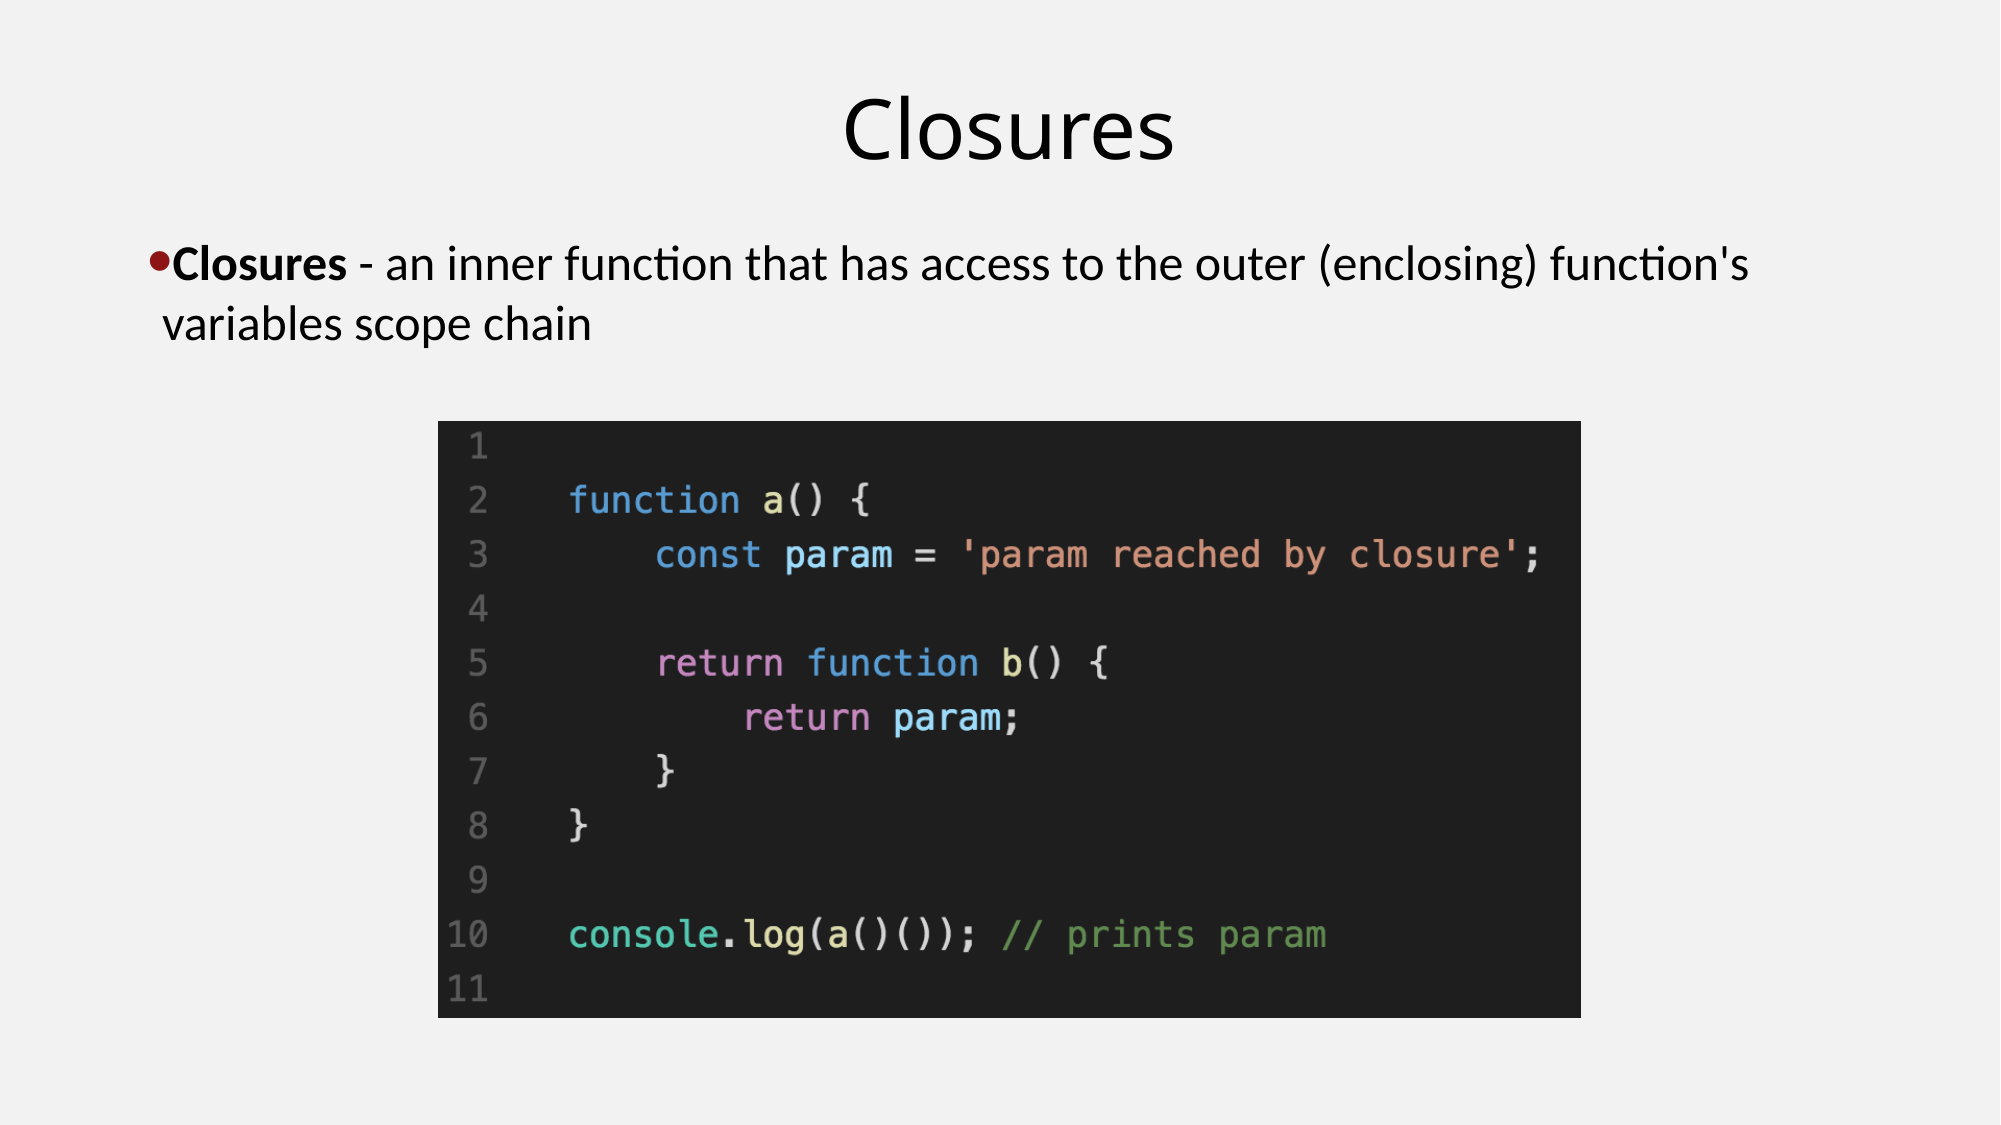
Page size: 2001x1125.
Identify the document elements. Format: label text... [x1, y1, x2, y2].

list Closures - an inner function that has access to the outer (enclosing) function's variables scope chain [131, 223, 1887, 963]
title Closures [131, 47, 1887, 206]
picture [438, 421, 1581, 1018]
